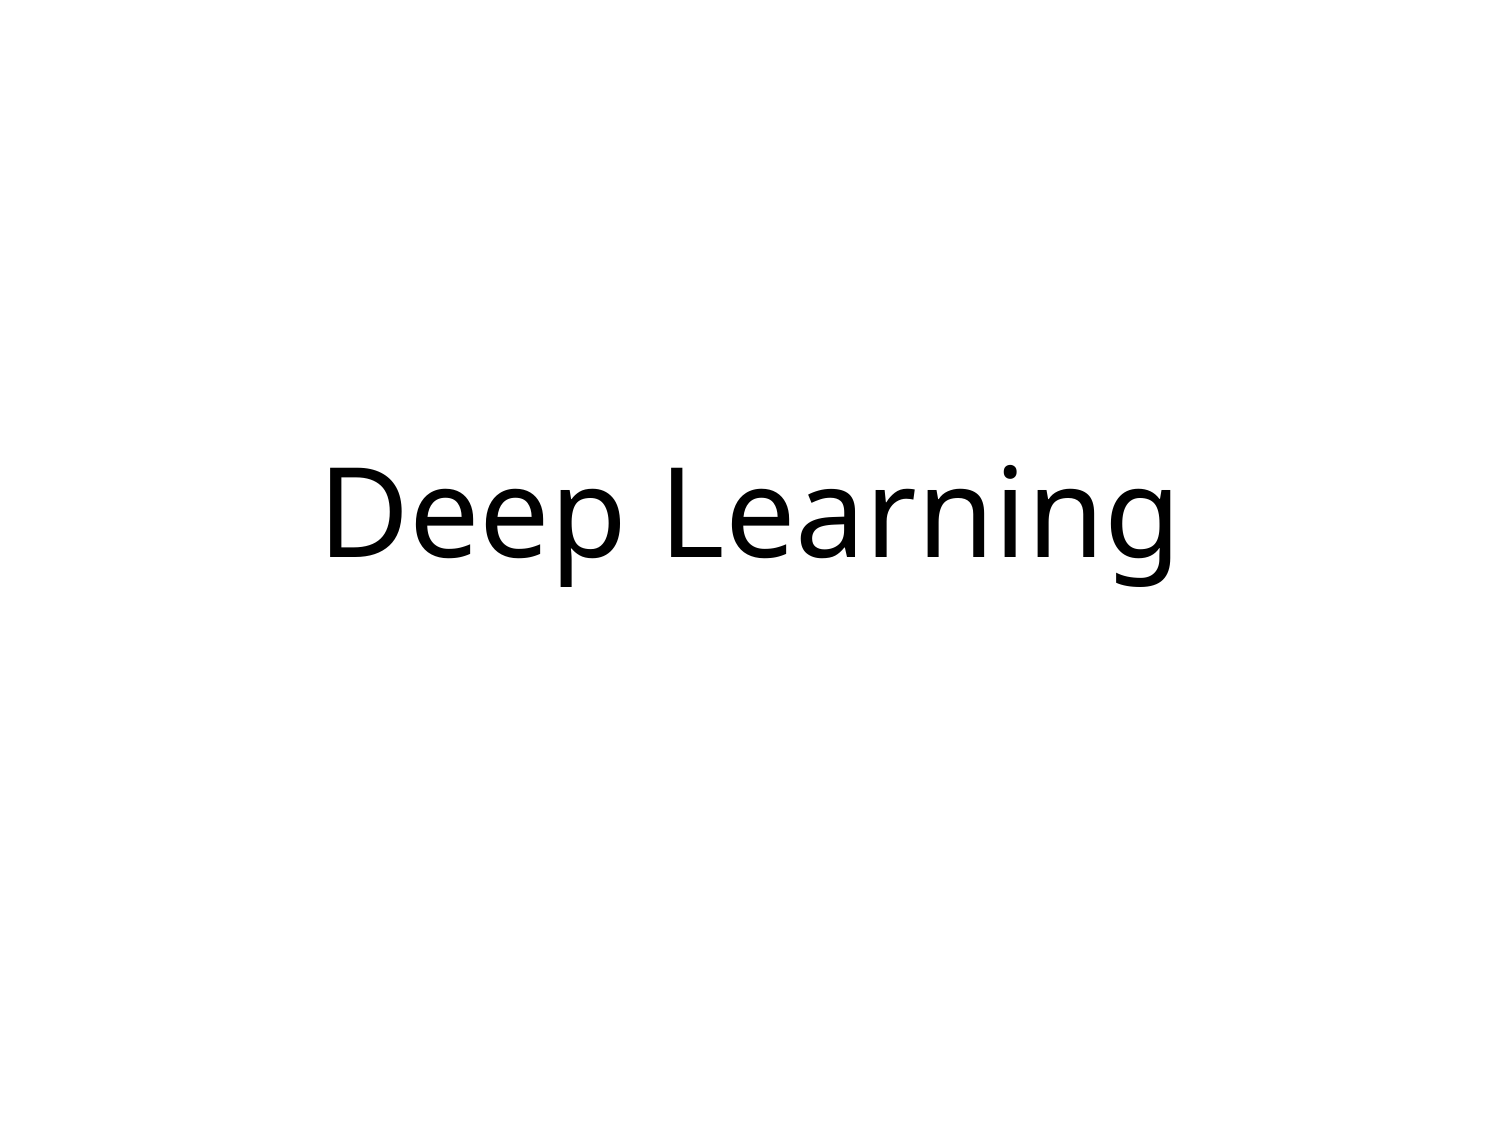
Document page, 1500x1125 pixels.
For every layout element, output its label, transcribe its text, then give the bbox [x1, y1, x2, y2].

title Deep Learning [112, 376, 1388, 593]
